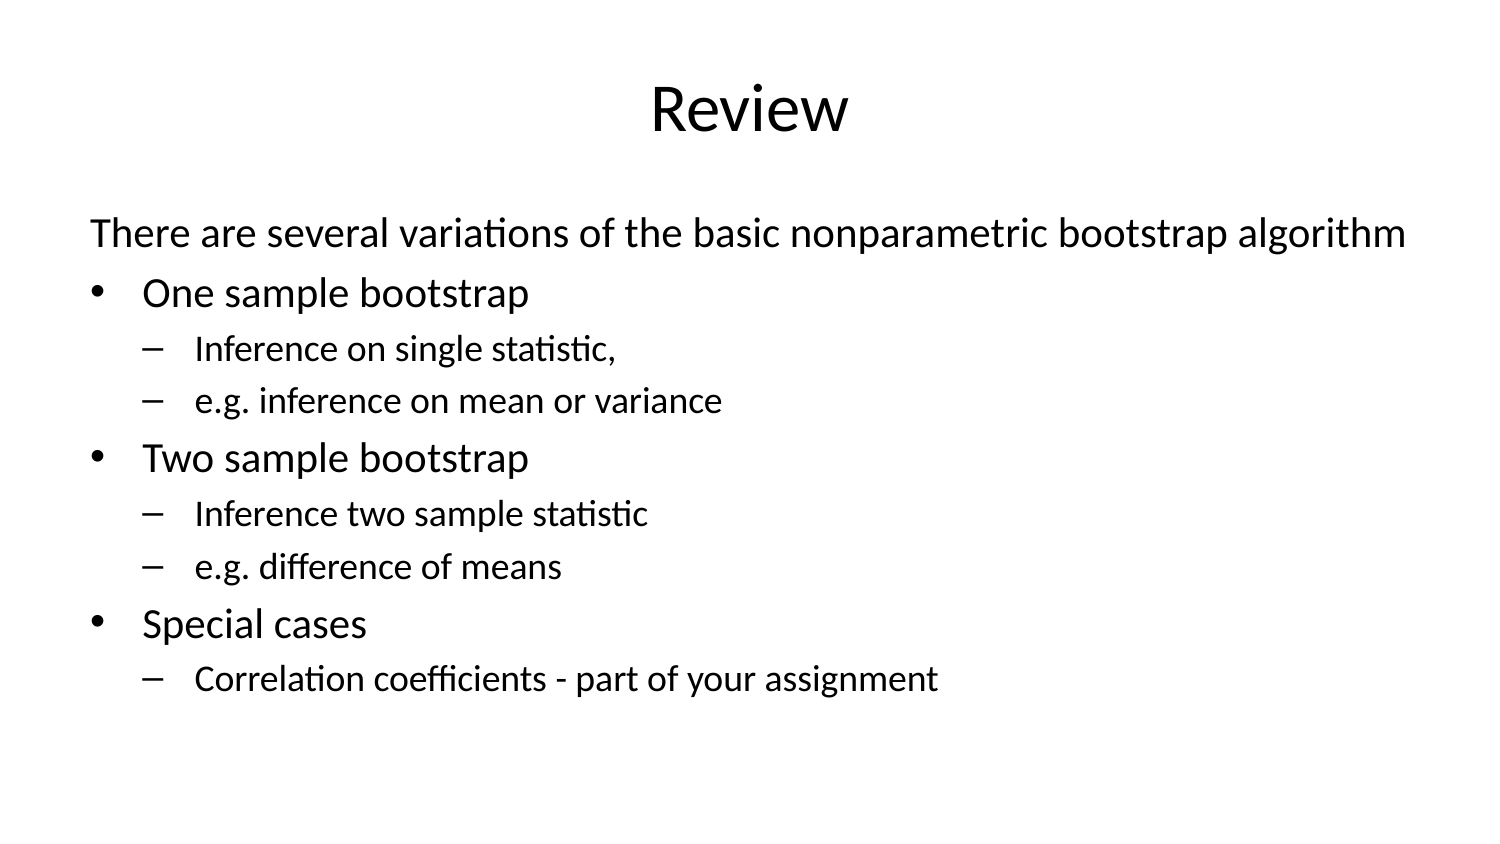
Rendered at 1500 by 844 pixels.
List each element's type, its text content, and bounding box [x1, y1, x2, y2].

list There are several variations of the basic nonparametric bootstrap algorithm One sample bootstrap Inference on single statistic, e.g. inference on mean or variance Two sample bootstrap Inference two sample statistic e.g. difference of means Special cases Correlation coefficients - part of your assignment [75, 196, 1425, 754]
title Review [75, 33, 1425, 175]
